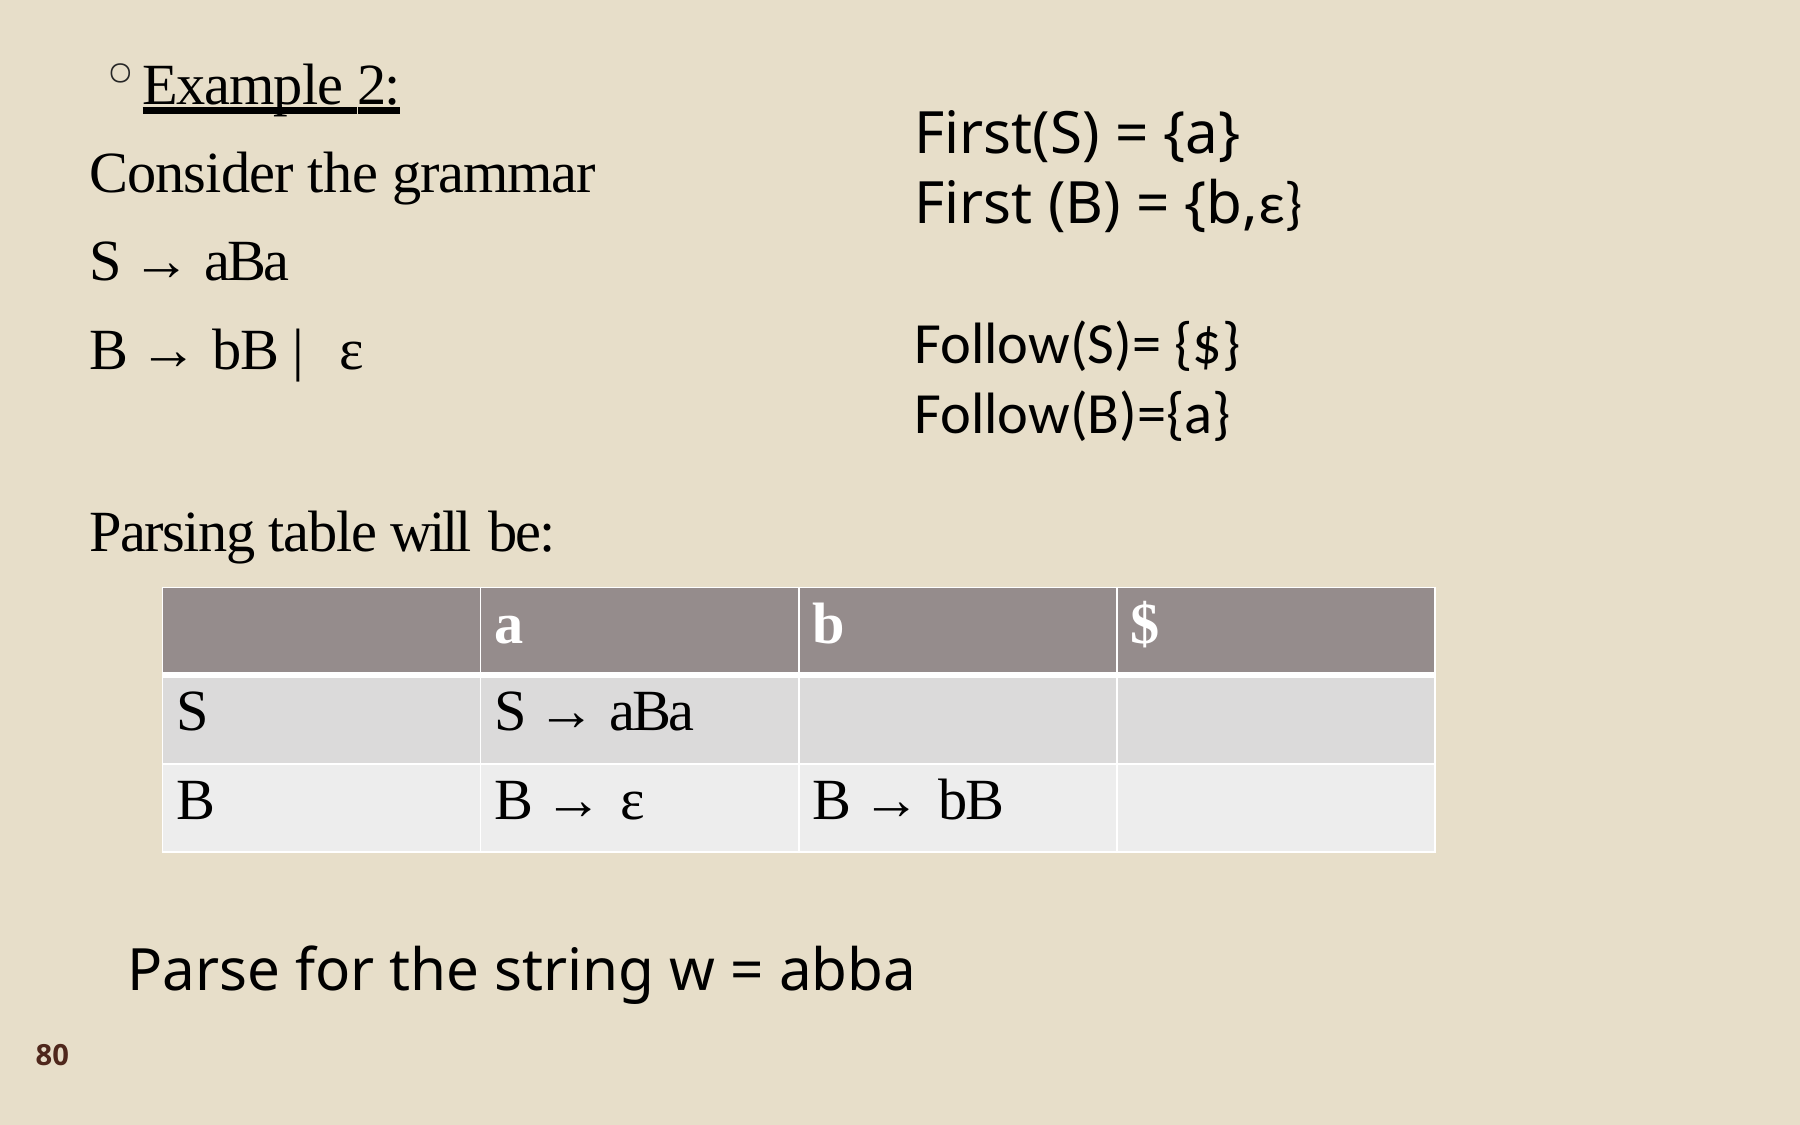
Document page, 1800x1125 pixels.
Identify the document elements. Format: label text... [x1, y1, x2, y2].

slide_number 80 [0, 1025, 105, 1088]
table_cell [1118, 765, 1434, 851]
table_cell S → aBa [481, 678, 798, 763]
table_cell B → ε [481, 765, 798, 851]
table_cell [800, 678, 1116, 763]
table_cell S [163, 678, 480, 763]
table_cell [1118, 678, 1434, 763]
table_header [163, 588, 480, 672]
text_box Parse for the string w = abba [112, 924, 1063, 1010]
table_cell B [163, 765, 480, 851]
table_header a [481, 588, 798, 672]
text_box Example 2: Consider the grammar S → aBa B → bB | ε Parsing table will be: [87, 24, 707, 563]
text_box First(S) = {a} First (B) = {b,ε} Follow(S)= {$} Follow(B)={a} [900, 87, 1613, 453]
table_header $ [1118, 588, 1434, 672]
table_header b [800, 588, 1116, 672]
table_cell B → bB [800, 765, 1116, 851]
